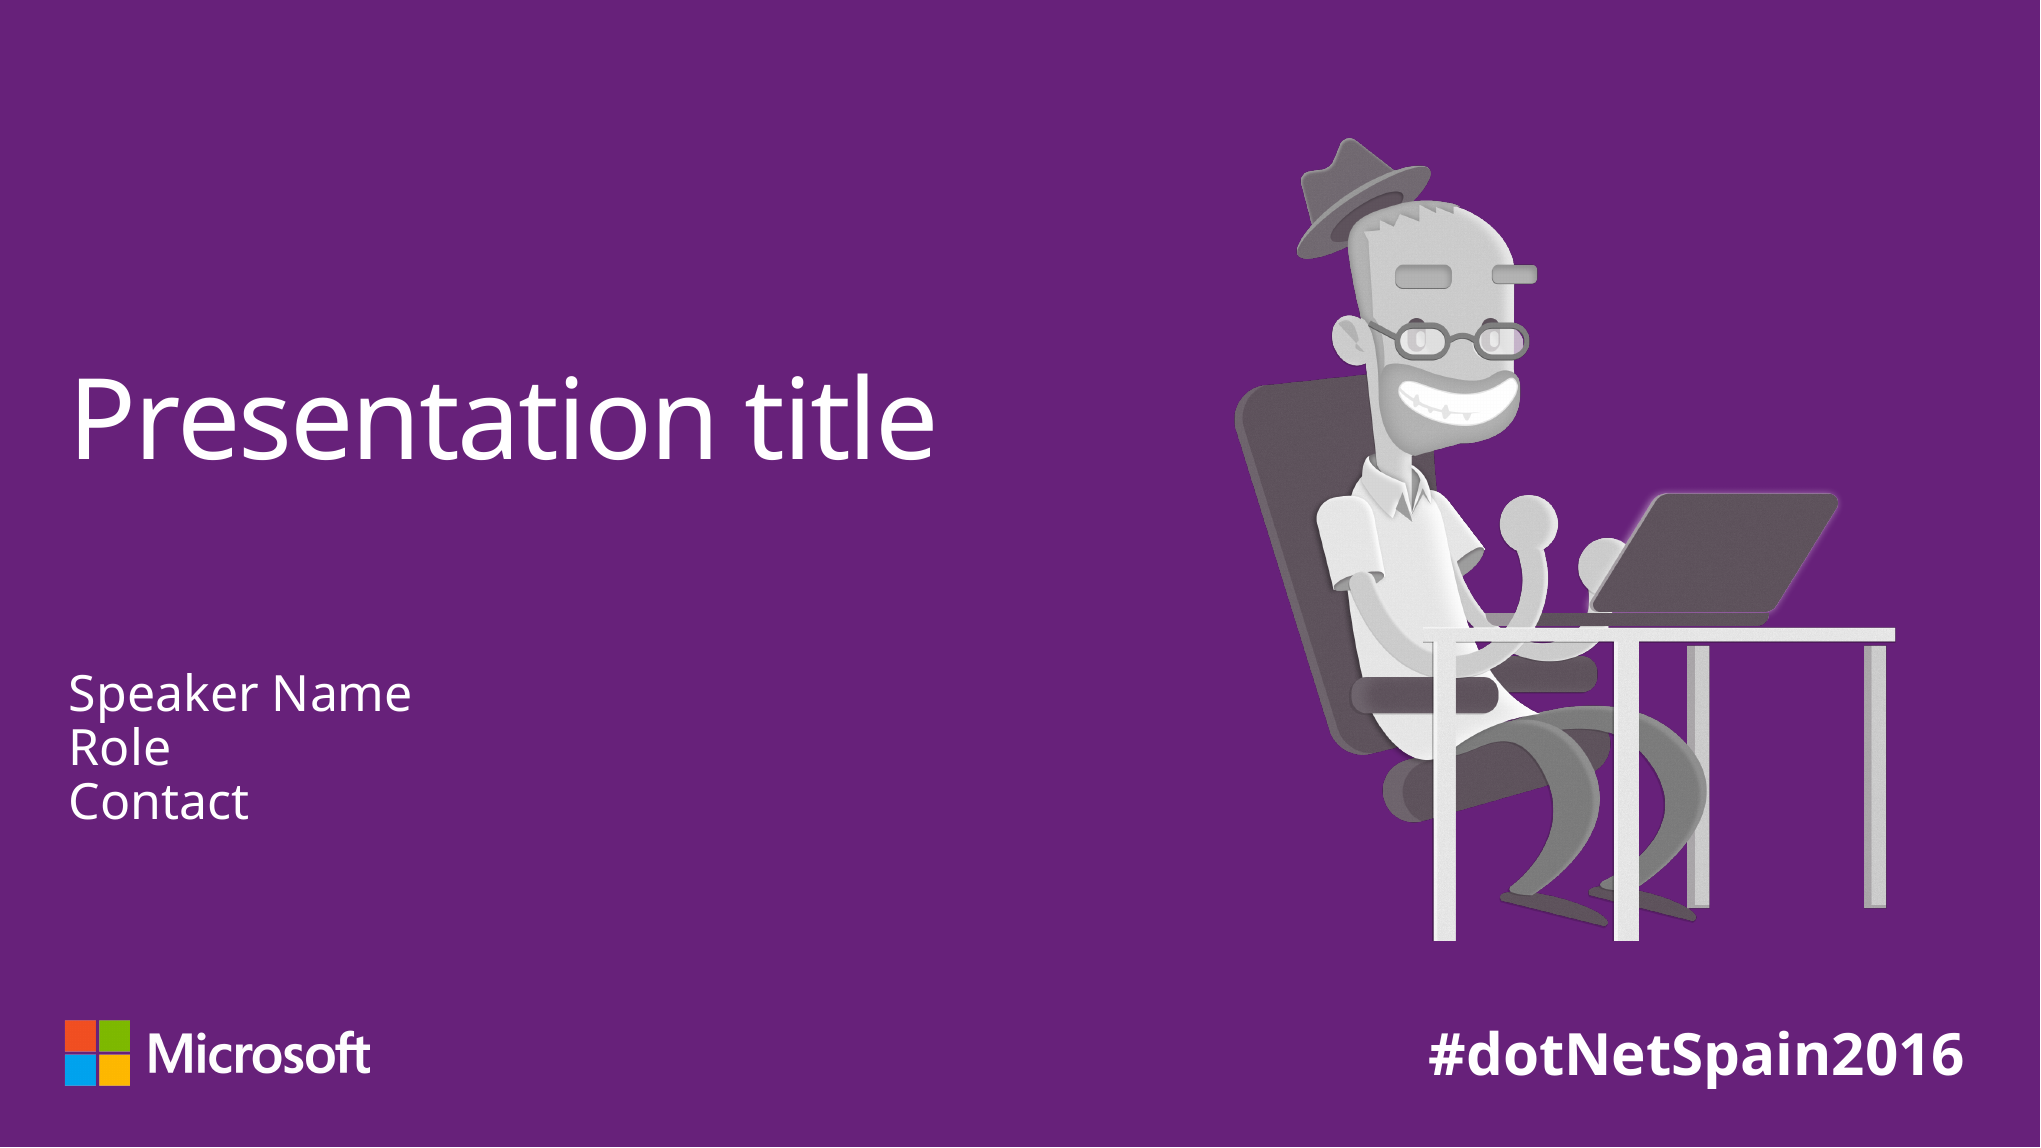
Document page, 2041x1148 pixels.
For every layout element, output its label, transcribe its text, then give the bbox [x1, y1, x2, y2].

picture [1182, 111, 1946, 977]
title Presentation title [45, 347, 1195, 649]
picture [0, 955, 435, 1148]
list Speaker Name Role Contact [45, 653, 1195, 849]
